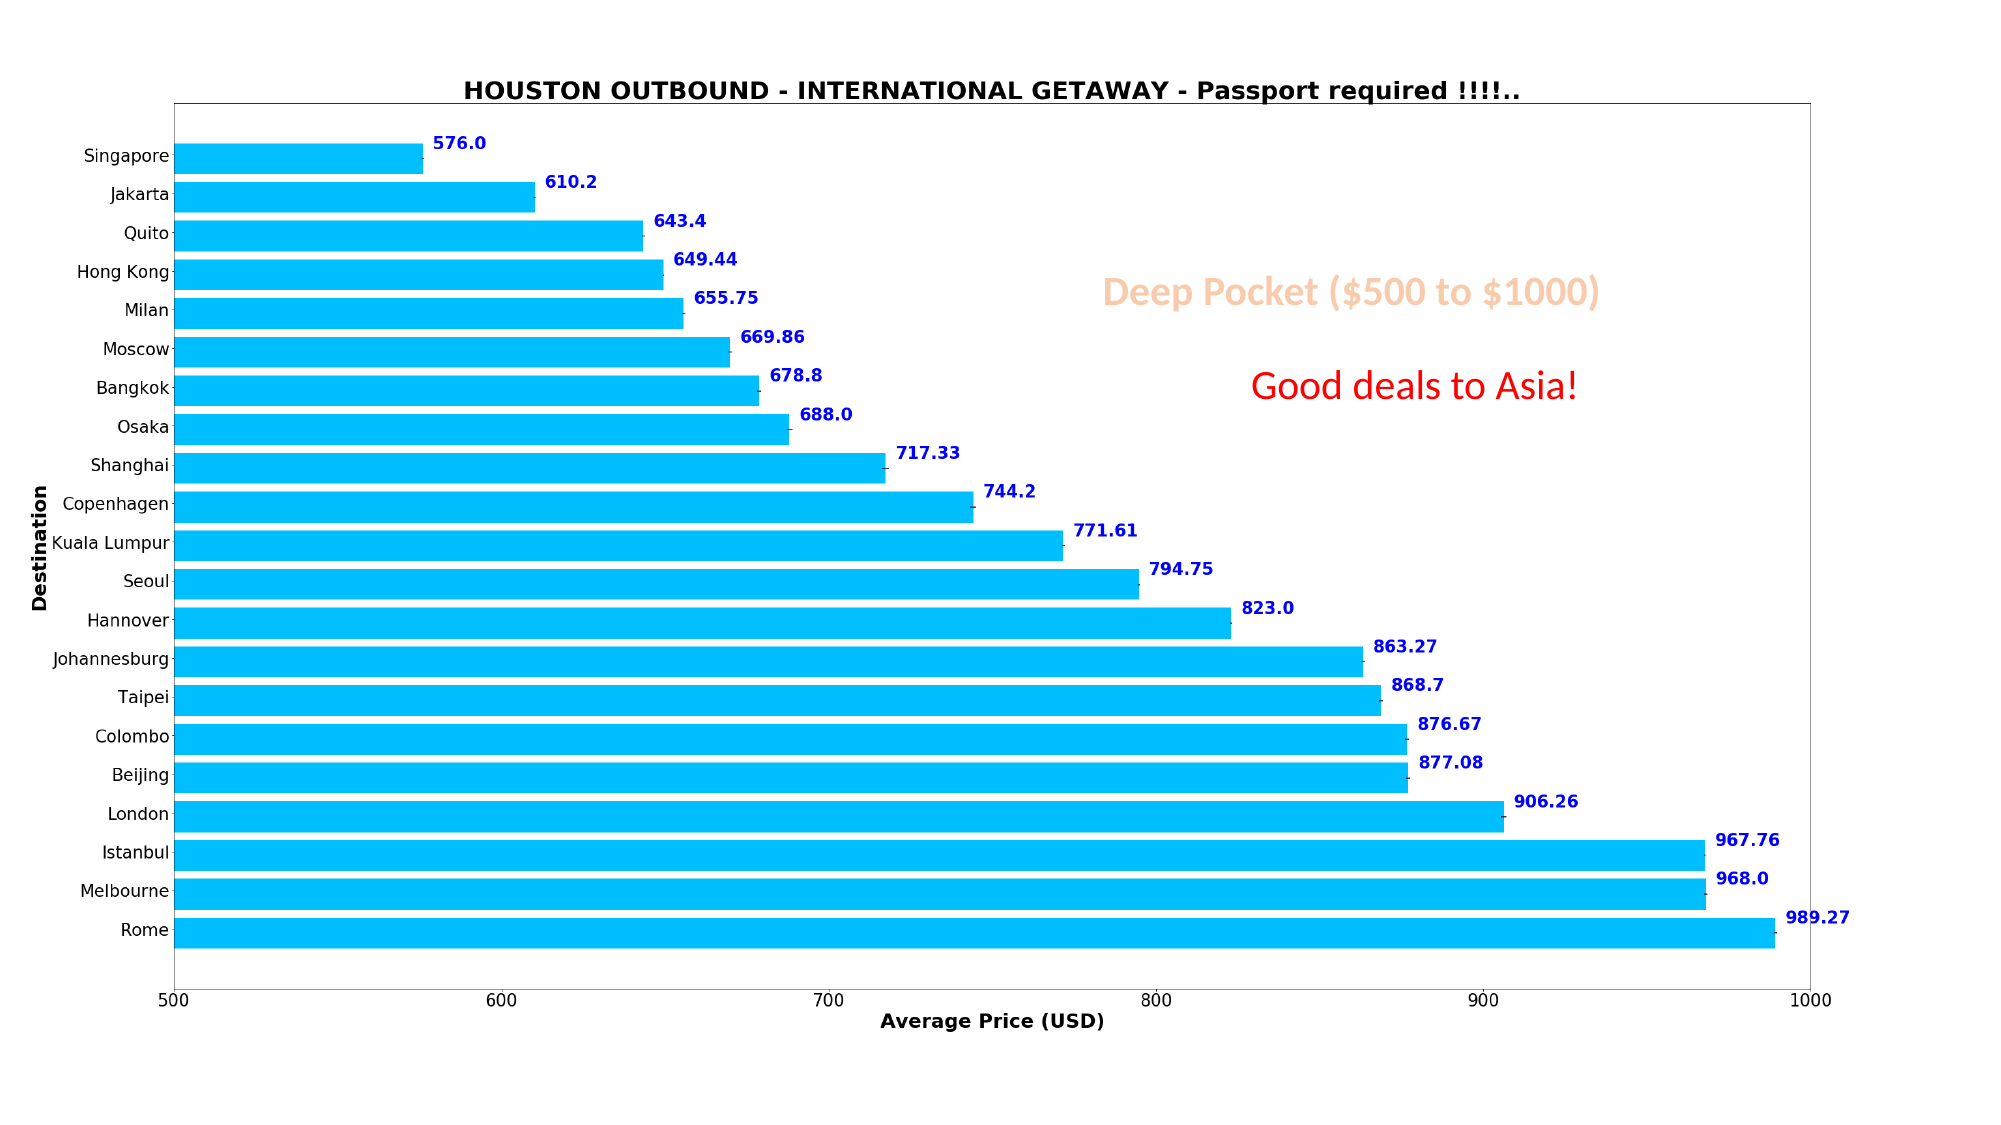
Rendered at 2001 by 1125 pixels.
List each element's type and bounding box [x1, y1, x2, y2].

picture [25, 76, 1855, 1036]
